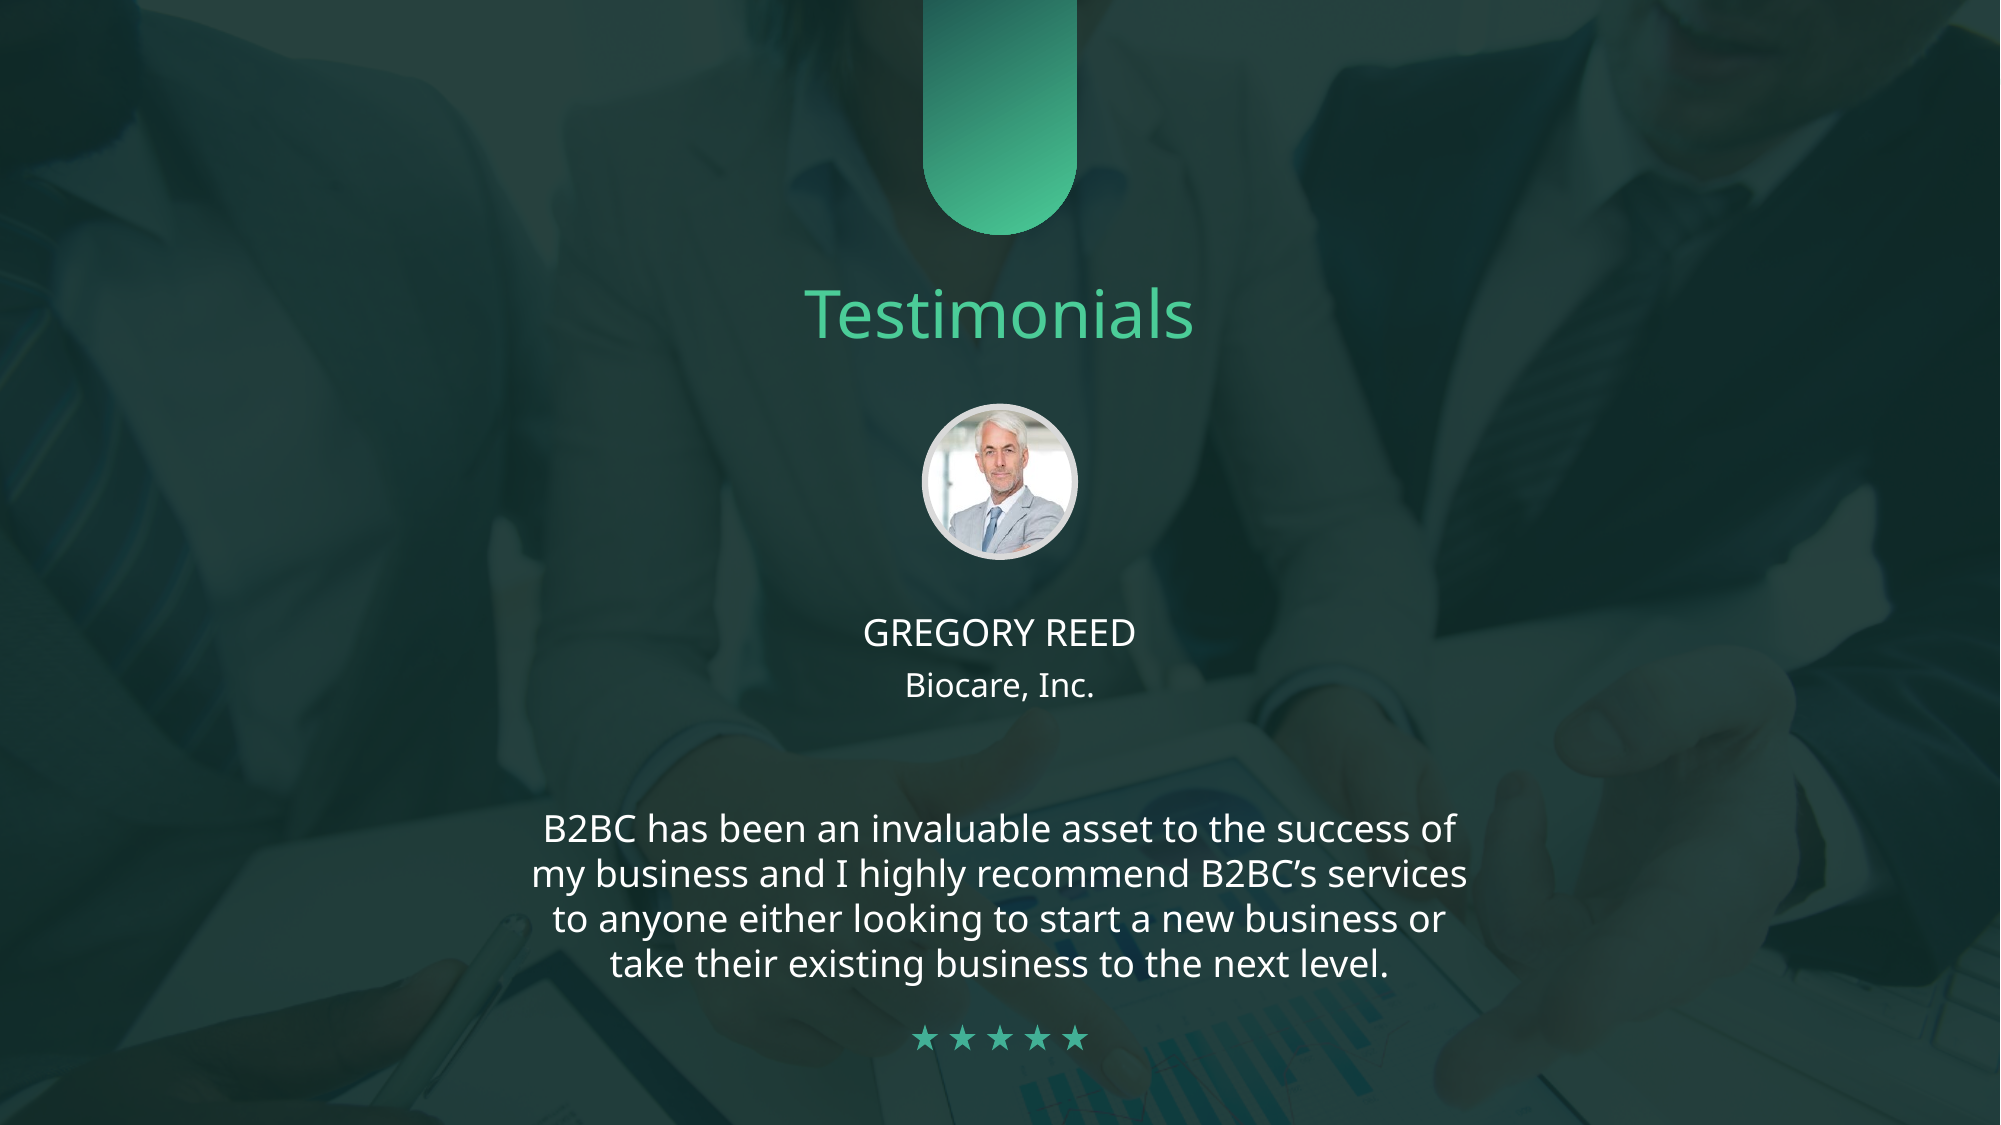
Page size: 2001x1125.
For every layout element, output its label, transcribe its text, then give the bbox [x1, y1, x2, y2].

text_box [923, 405, 1076, 558]
text_box Biocare, Inc. [723, 656, 1277, 712]
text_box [911, 1024, 1089, 1051]
text_box [922, 0, 1078, 236]
title Testimonials [675, 273, 1325, 384]
text_box B2BC has been an invaluable asset to the success of my business and I highly recommend B2BC’s services to anyone either looking to start a new business or take their existing business to the next level. [497, 797, 1502, 993]
text_box GREGORY REED [794, 601, 1206, 656]
